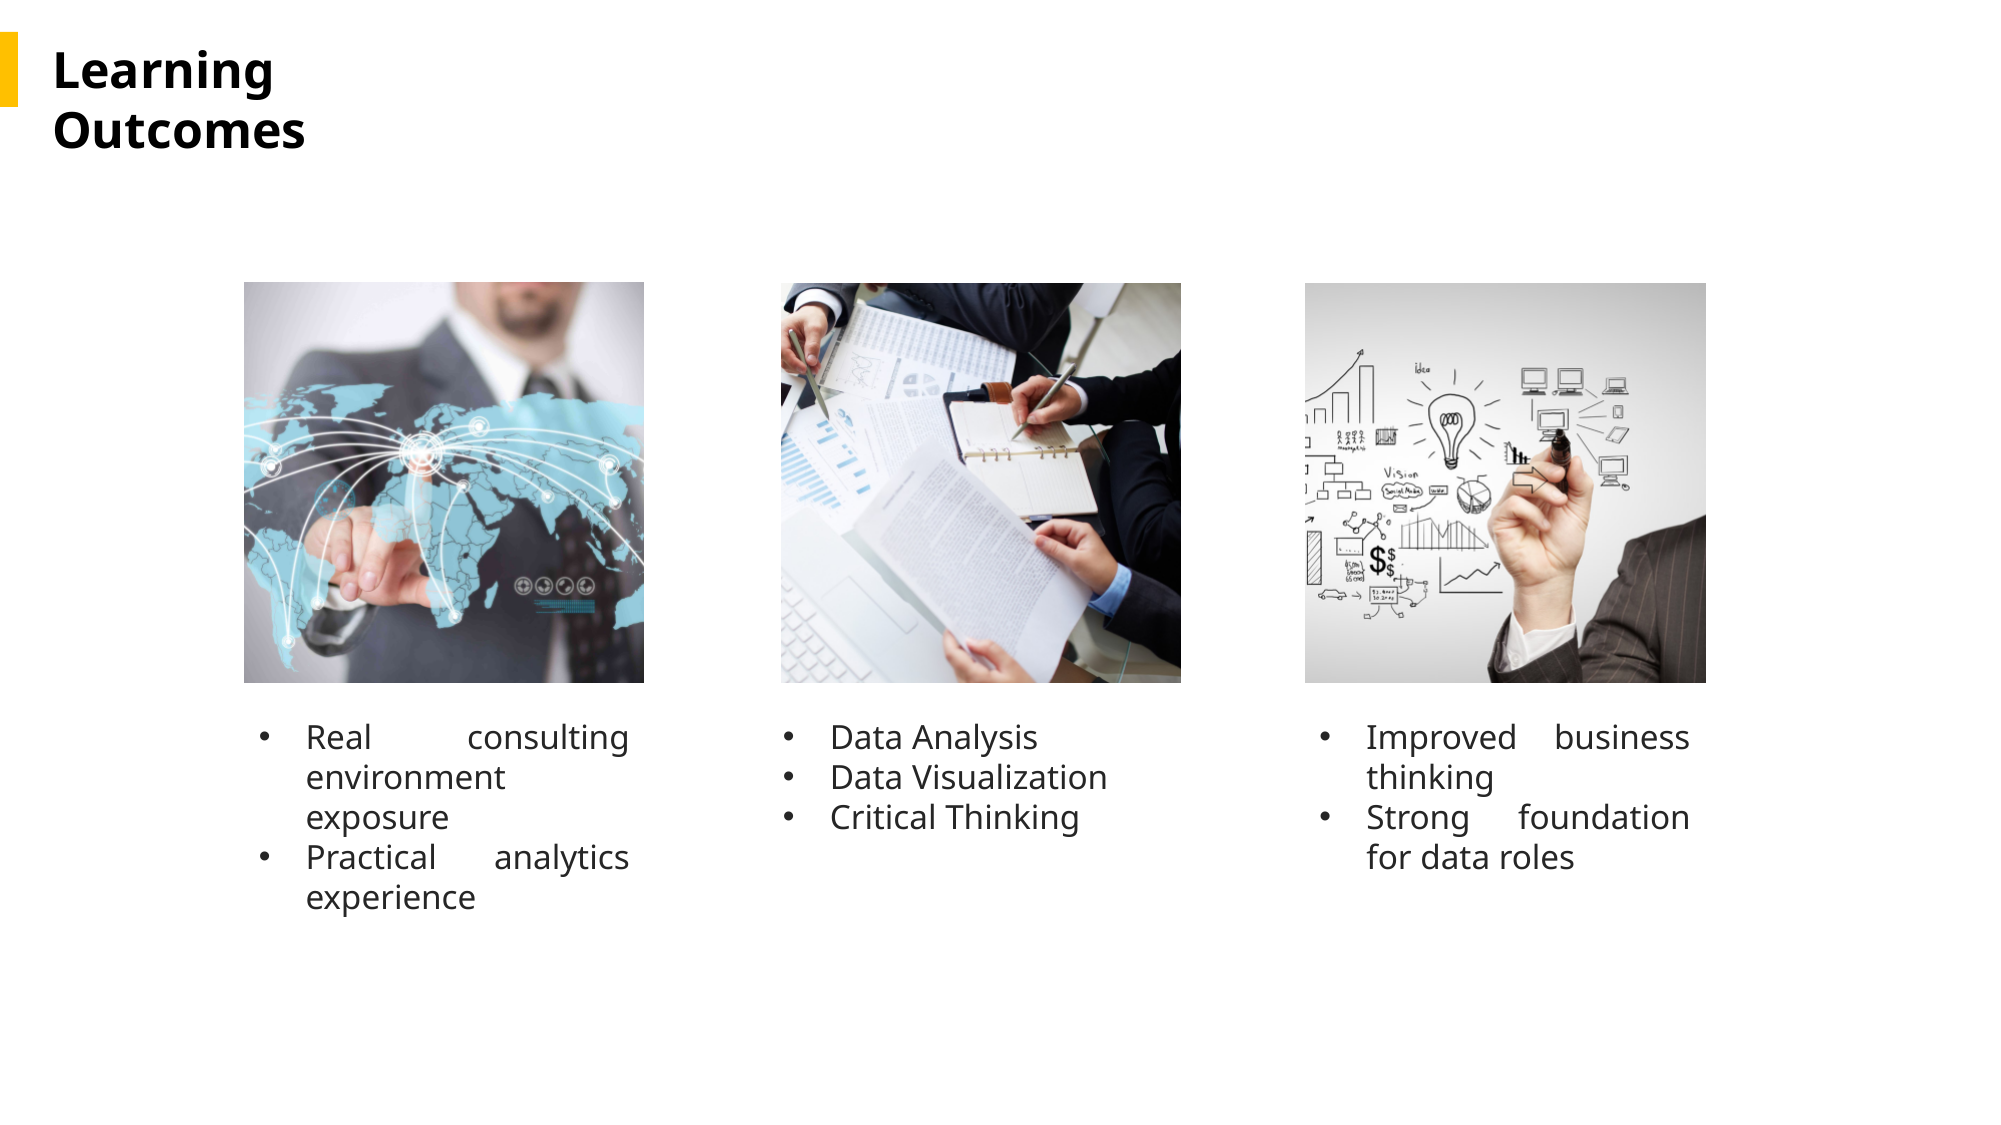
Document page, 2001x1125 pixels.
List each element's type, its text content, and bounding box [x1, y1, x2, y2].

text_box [243, 282, 646, 926]
text_box Learning Outcomes [37, 31, 473, 166]
text_box [0, 31, 19, 108]
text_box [1304, 283, 1706, 886]
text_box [768, 283, 1182, 845]
